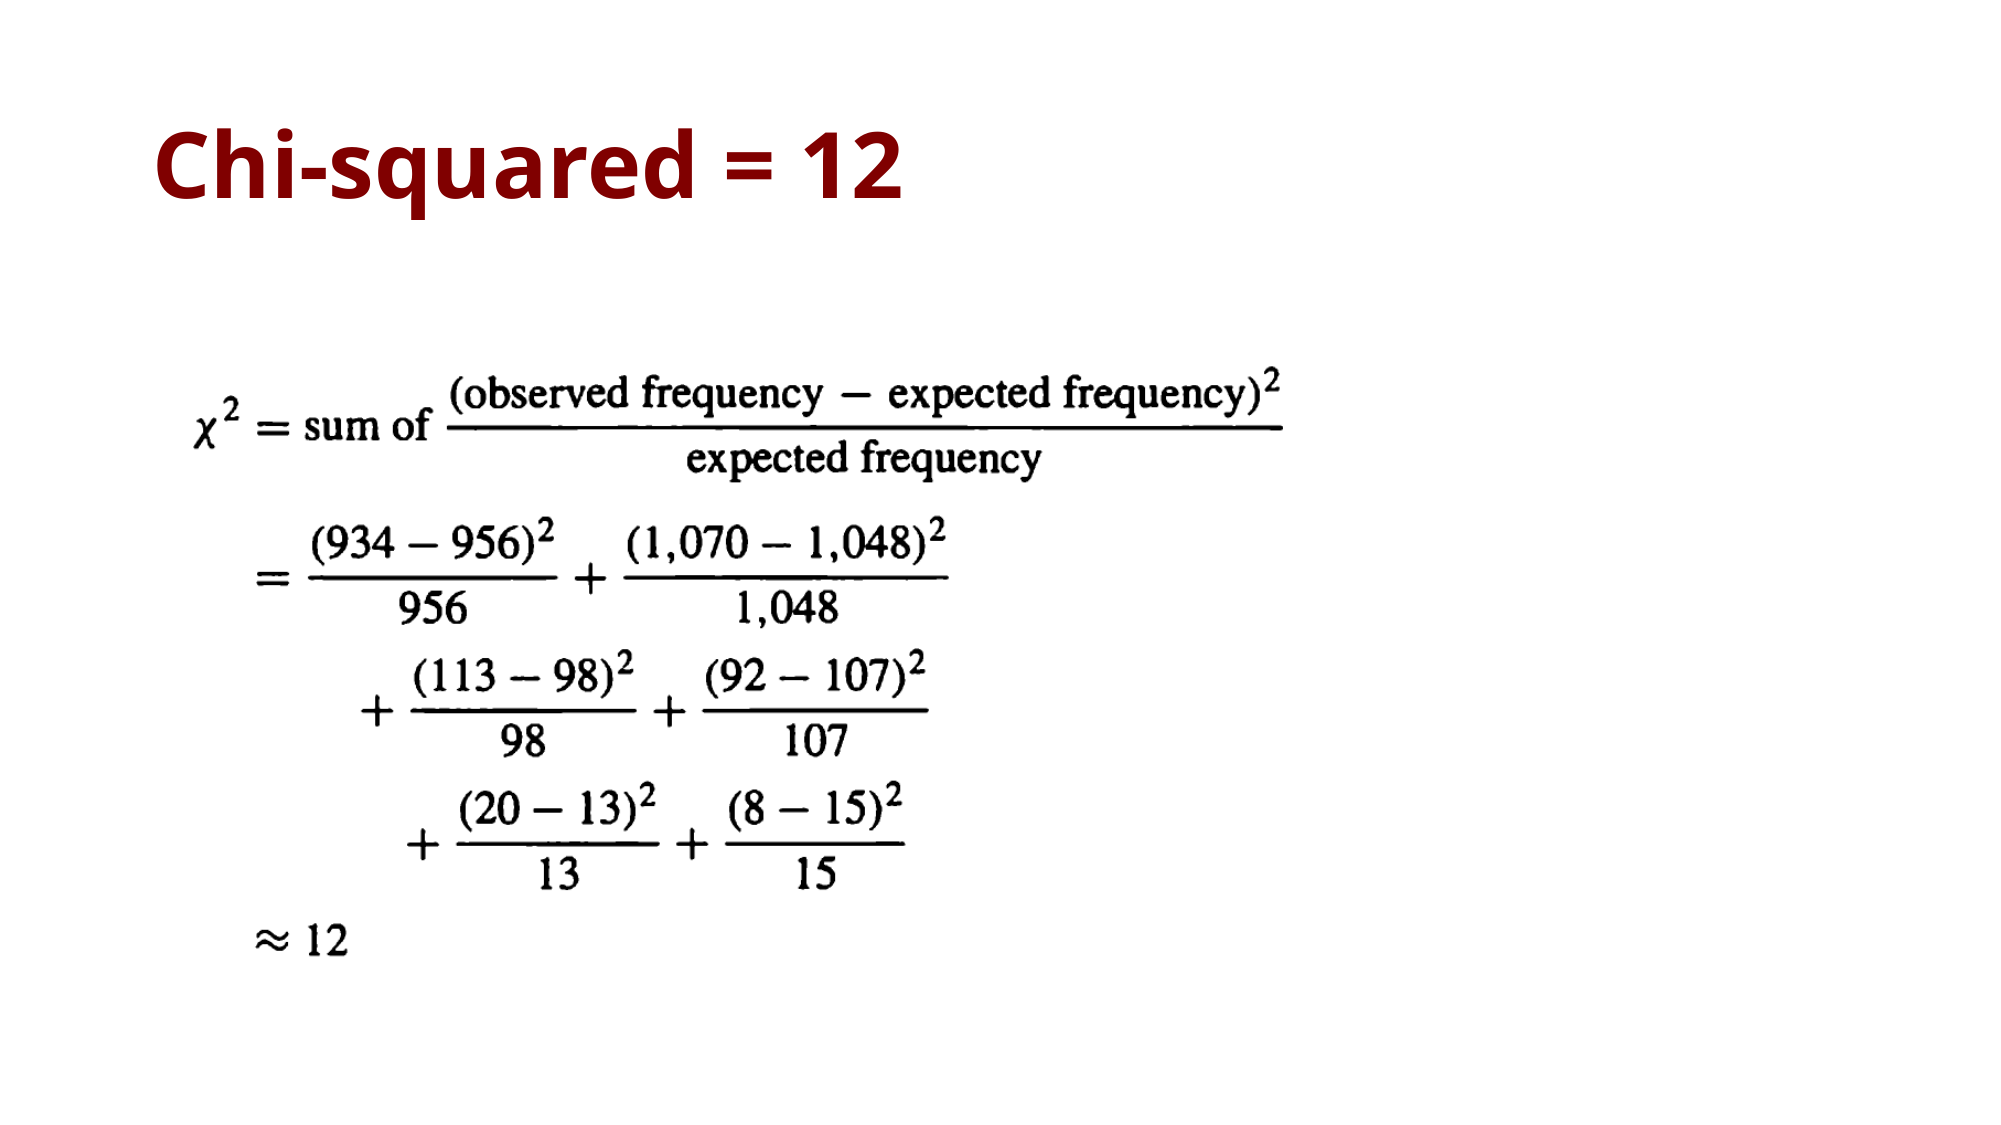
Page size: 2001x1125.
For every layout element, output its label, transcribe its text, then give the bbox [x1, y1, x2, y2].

title Chi-squared = 12 [137, 59, 1863, 278]
picture [137, 341, 1358, 1005]
